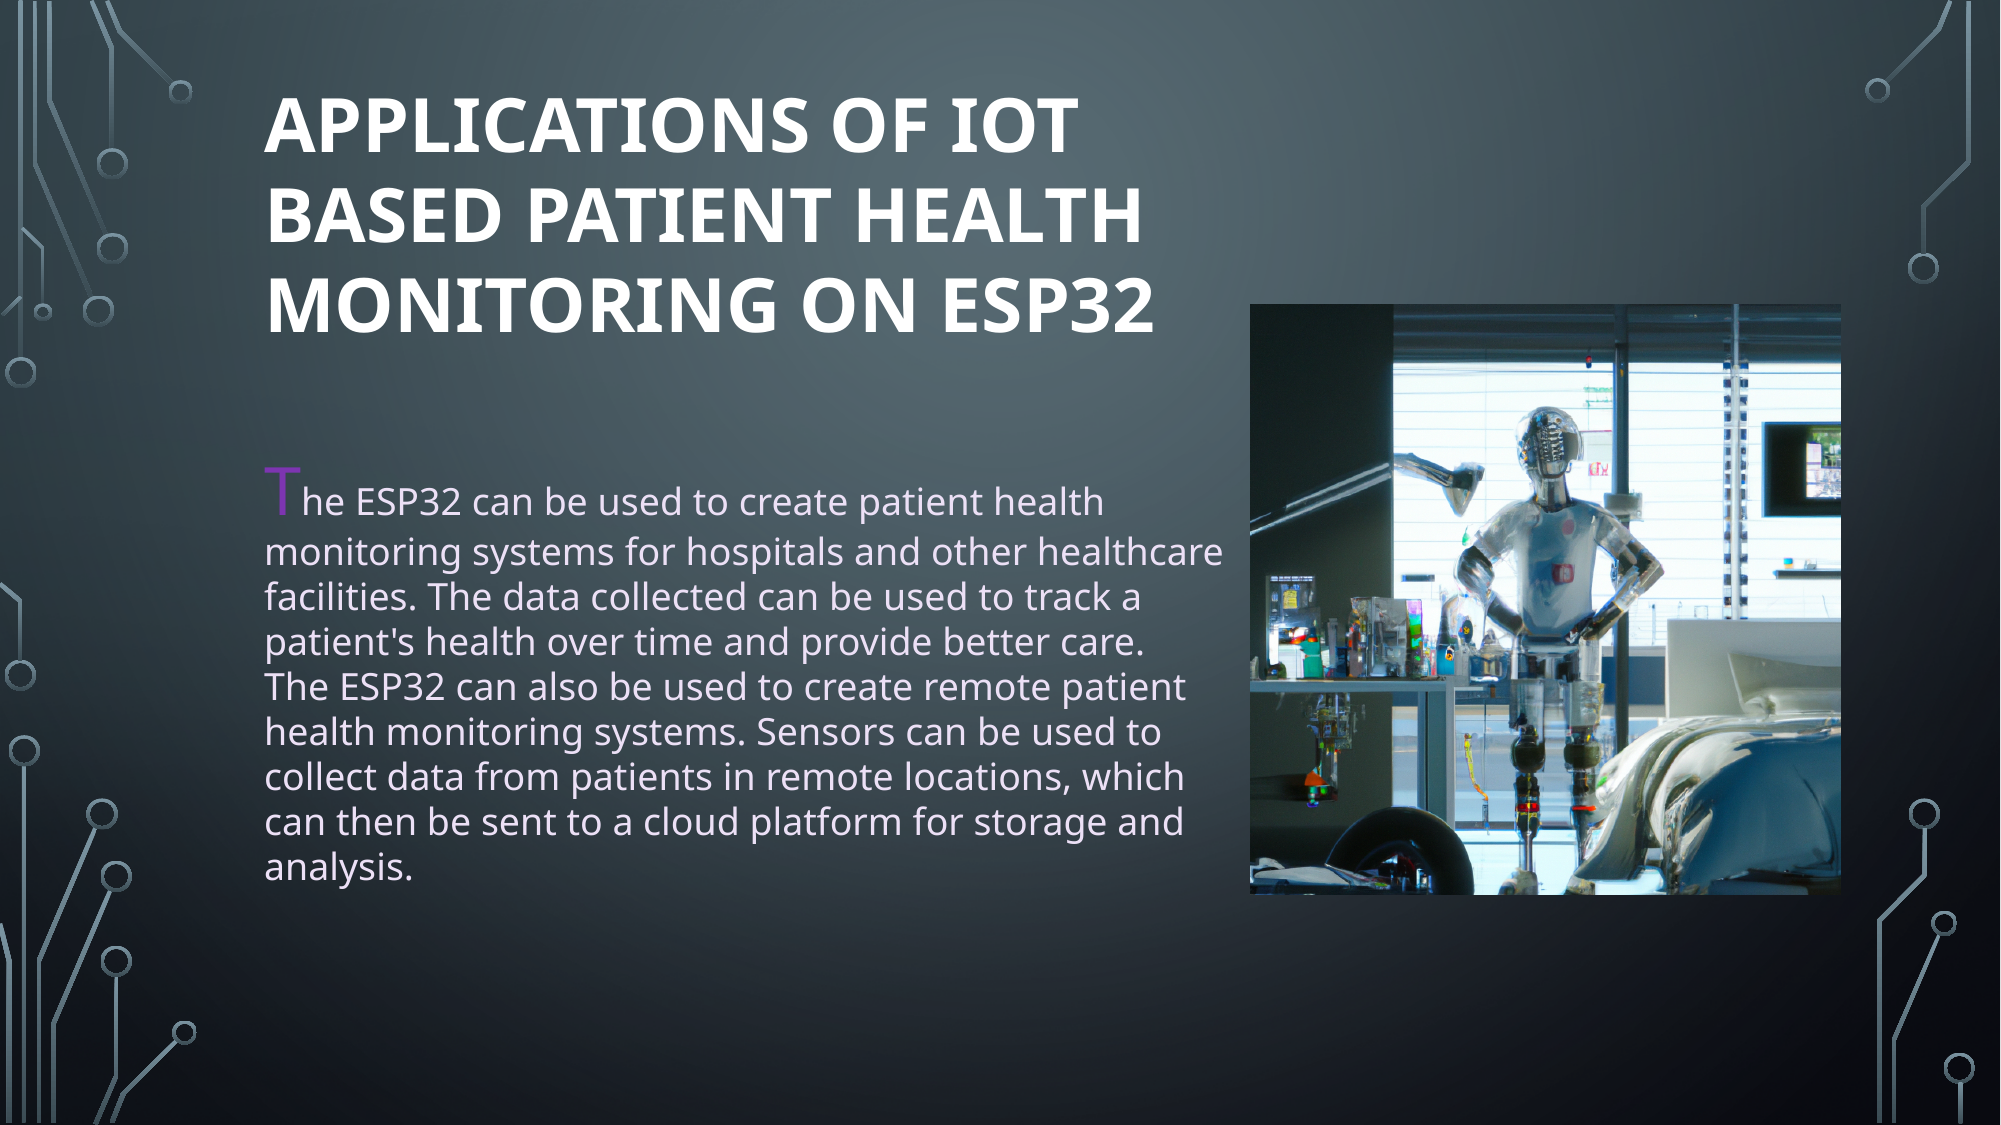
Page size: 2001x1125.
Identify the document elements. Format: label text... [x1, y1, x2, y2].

text_box APPLICATIONS OF IOT BASED PATIENT HEALTH MONITORING ON ESP32 [249, 70, 1250, 356]
picture [1249, 303, 1841, 896]
text_box The ESP32 can be used to create patient health monitoring systems for hospitals and other healthcare facilities. The data collected can be used to track a patient's health over time and provide better care. The ESP32 can also be used to create remote patient health monitoring systems. Sensors can be used to collect data from patients in remote locations, which can then be sent to a cloud platform for storage and analysis. [249, 440, 1249, 896]
